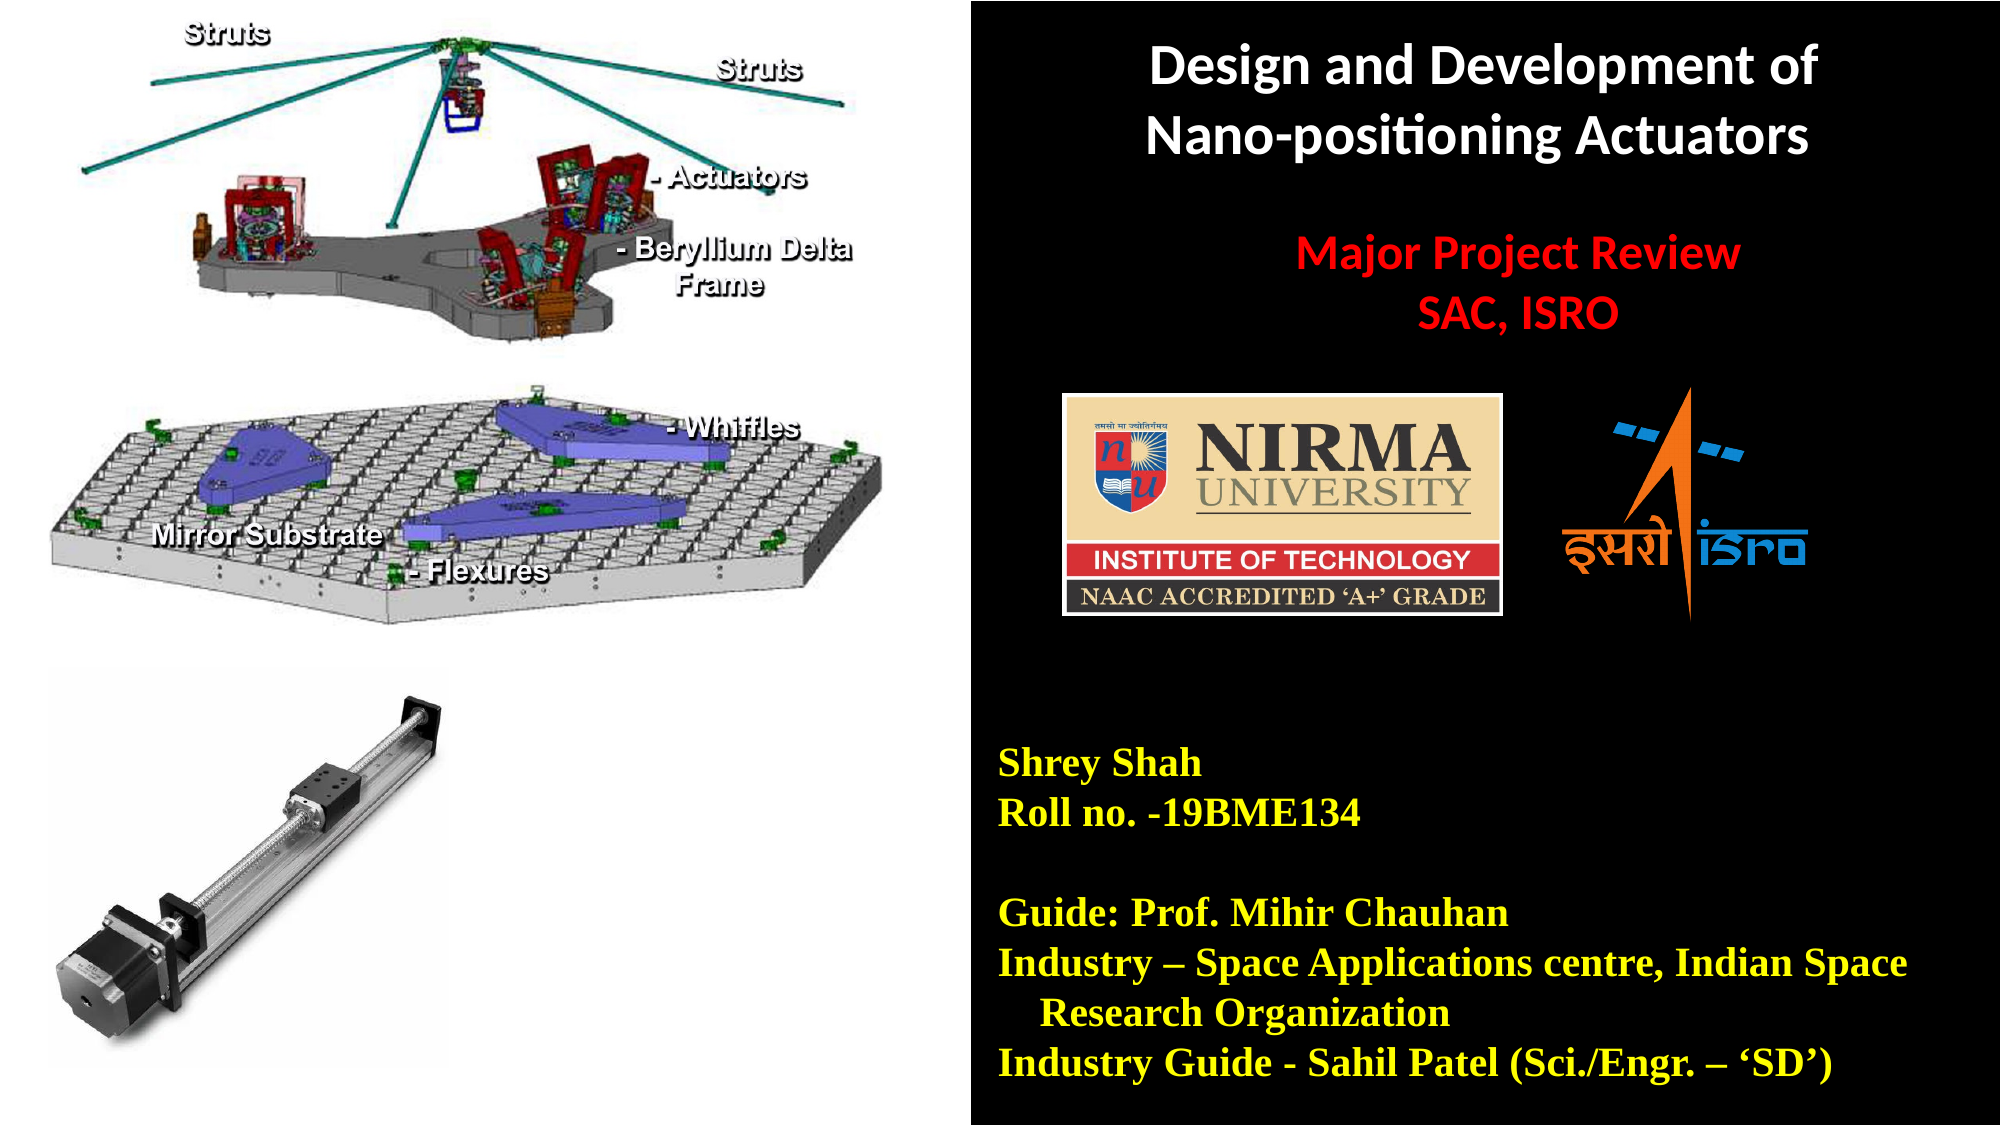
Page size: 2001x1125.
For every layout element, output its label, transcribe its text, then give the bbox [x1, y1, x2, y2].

picture [48, 14, 885, 626]
text_box Design and Development of Nano-positioning Actuators [1059, 7, 1897, 185]
text_box Major Project Review SAC, ISRO [1270, 167, 1767, 391]
text_box [971, 1, 2000, 1125]
text_box Shrey Shah Roll no. -19BME134 Guide: Prof. Mihir Chauhan Industry – Space Applications centre, Indian Space Research Organization Industry Guide - Sahil Patel (Sci./Engr. – ‘SD’) [982, 708, 2000, 1111]
picture [1560, 383, 1811, 626]
picture [1062, 393, 1503, 616]
picture [48, 667, 449, 1068]
